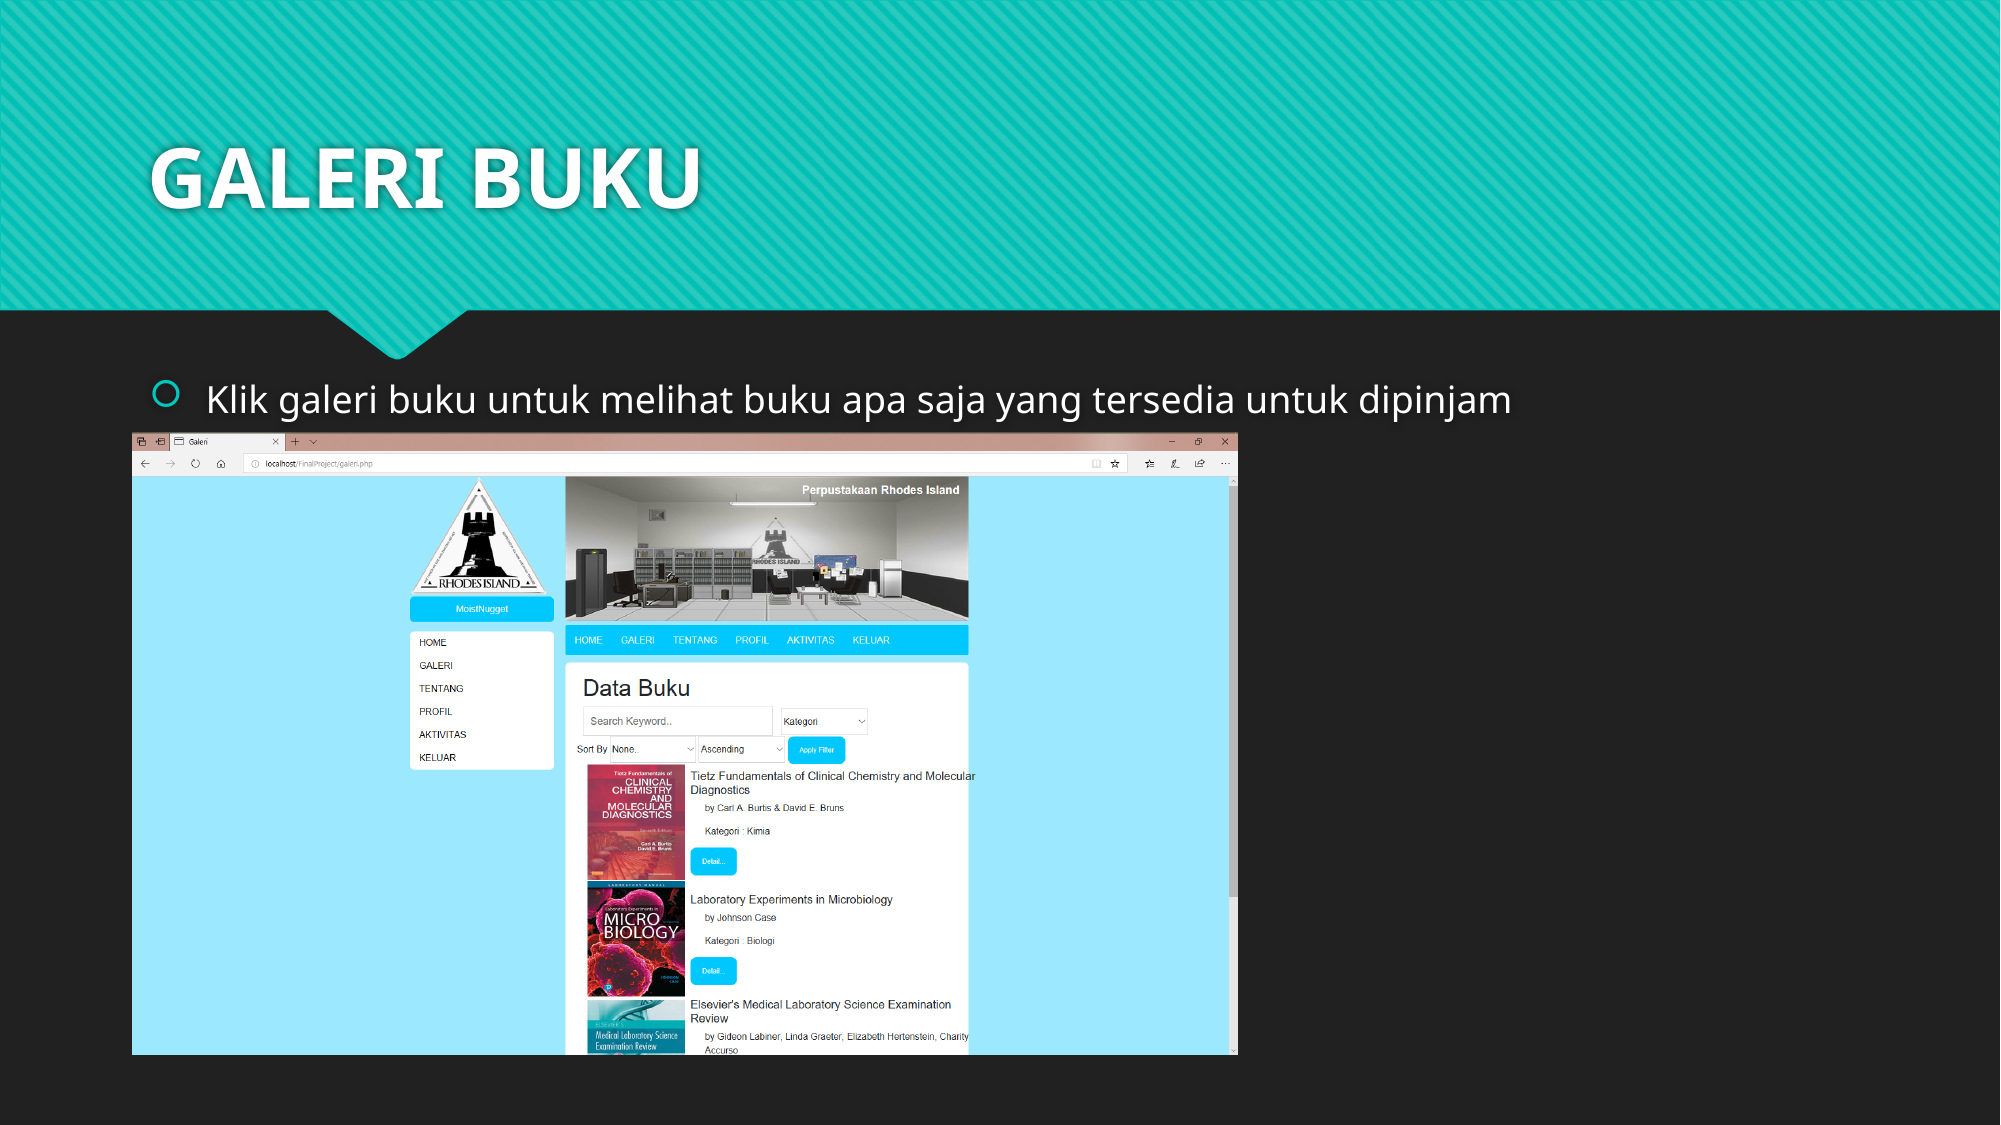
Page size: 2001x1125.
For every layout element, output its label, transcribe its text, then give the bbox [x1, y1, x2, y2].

list Klik galeri buku untuk melihat buku apa saja yang tersedia untuk dipinjam [134, 364, 1866, 433]
picture [132, 432, 1238, 1055]
title GALERI BUKU [132, 73, 1868, 233]
